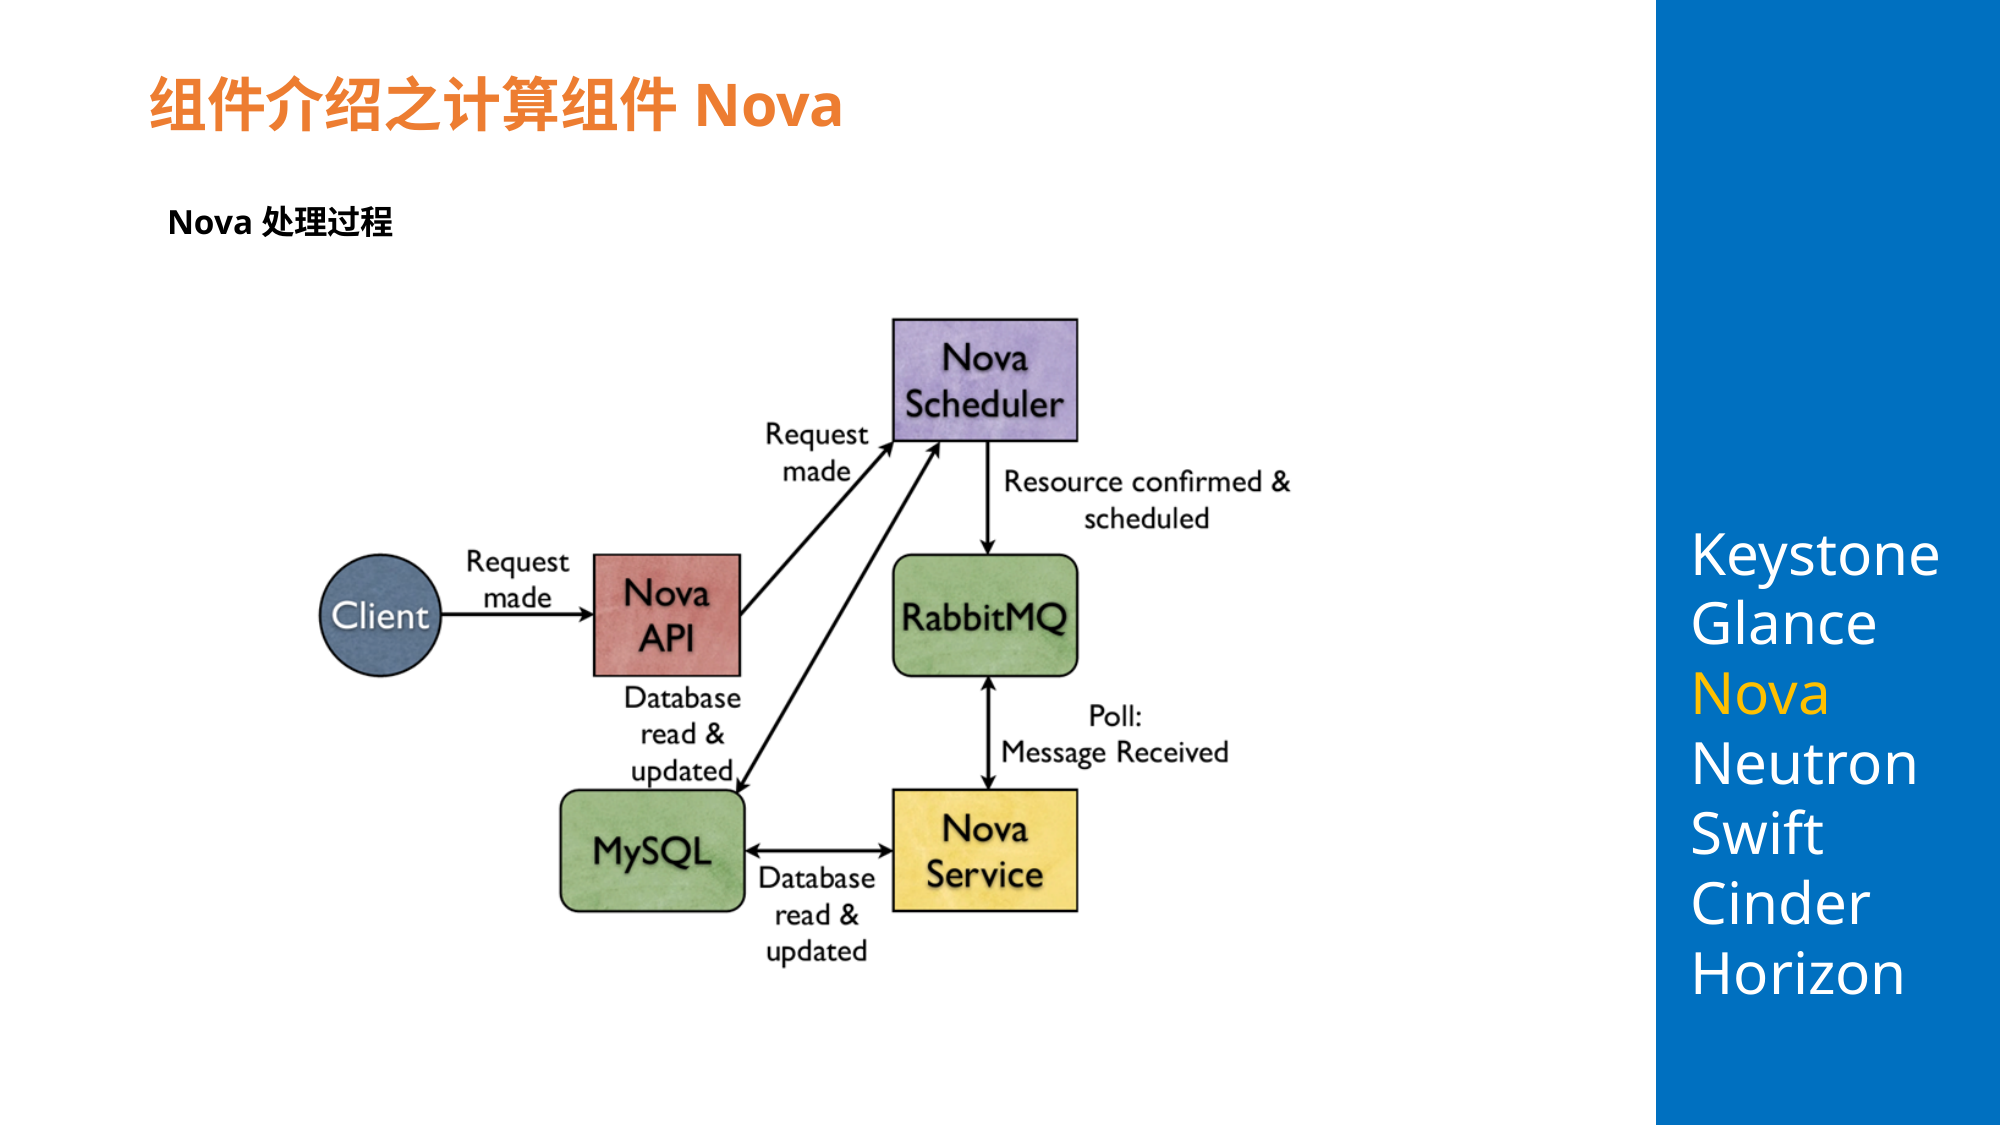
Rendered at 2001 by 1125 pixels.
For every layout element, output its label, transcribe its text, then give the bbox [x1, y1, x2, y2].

text_box Nova处理过程 [155, 195, 406, 247]
picture [263, 315, 1323, 976]
title Keystone Glance Nova Neutron Swift Cinder Horizon [1675, 59, 1975, 1014]
text_box 组件介绍之计算组件Nova [133, 59, 1454, 142]
